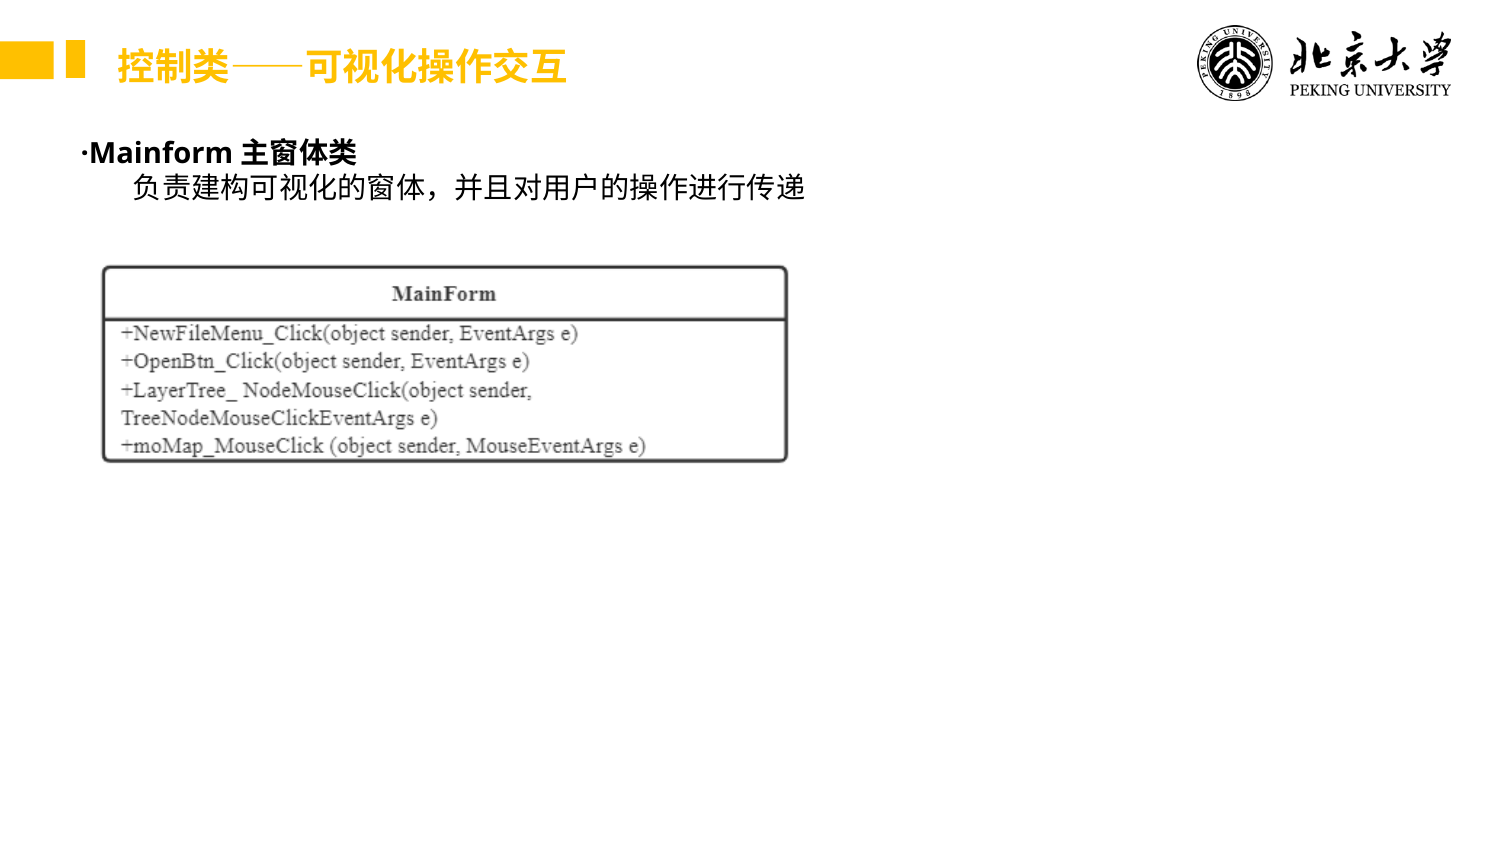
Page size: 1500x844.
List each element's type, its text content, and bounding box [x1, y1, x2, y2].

text_box 控制类——可视化操作交互 [106, 37, 579, 94]
picture [85, 247, 800, 469]
text_box ·Mainform主窗体类 负责建构可视化的窗体，并且对用户的操作进行传递 [65, 126, 1198, 247]
text_box [0, 40, 55, 80]
text_box [65, 39, 86, 79]
picture [1197, 25, 1451, 101]
